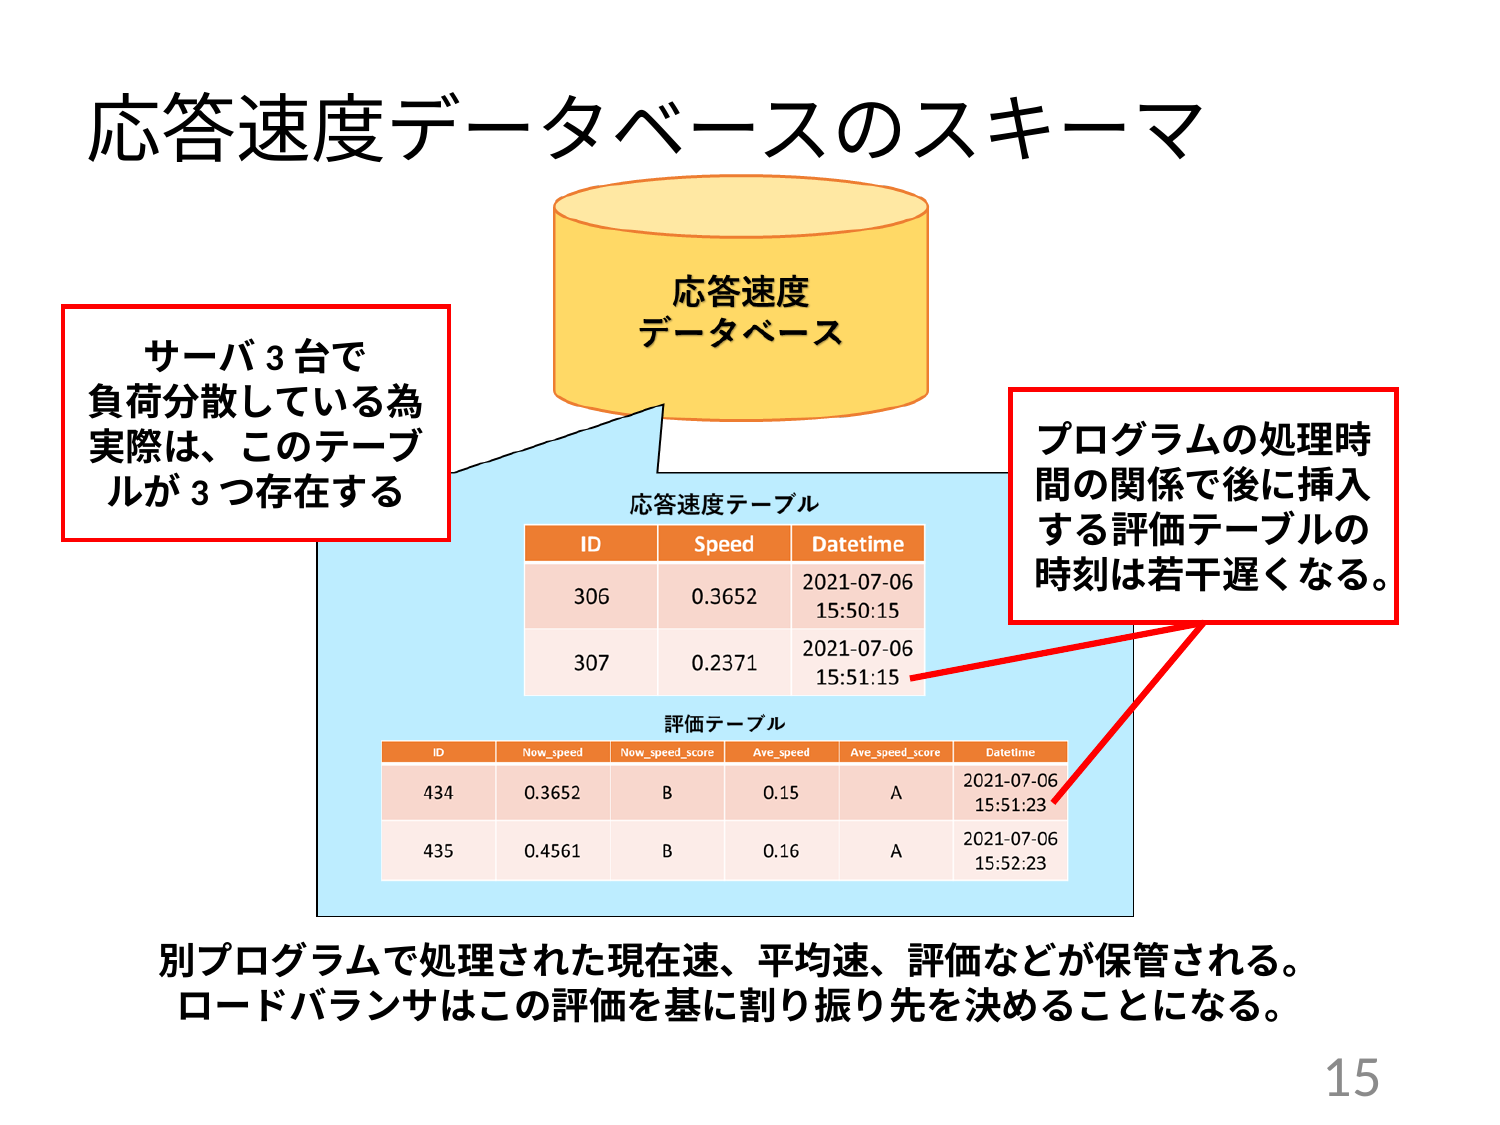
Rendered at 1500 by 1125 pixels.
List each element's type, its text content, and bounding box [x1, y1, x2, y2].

slide_number 15 [1059, 1042, 1397, 1103]
text_box プログラムの処理時間の関係で後に挿入する評価テーブルの時刻は若干遅くなる。 [1135, 388, 1398, 624]
picture [316, 174, 1135, 917]
text_box サーバ3台で 負荷分散している為 実際は、このテーブルが3つ存在する [62, 306, 316, 541]
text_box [909, 622, 1052, 679]
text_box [1052, 622, 1204, 803]
title 応答速度データベースのスキーマ [71, 23, 1379, 242]
text_box 別プログラムで処理された現在速、平均速、評価などが保管される。 ロードバランサはこの評価を基に割り振り先を決めることになる。 [80, 938, 1398, 1026]
